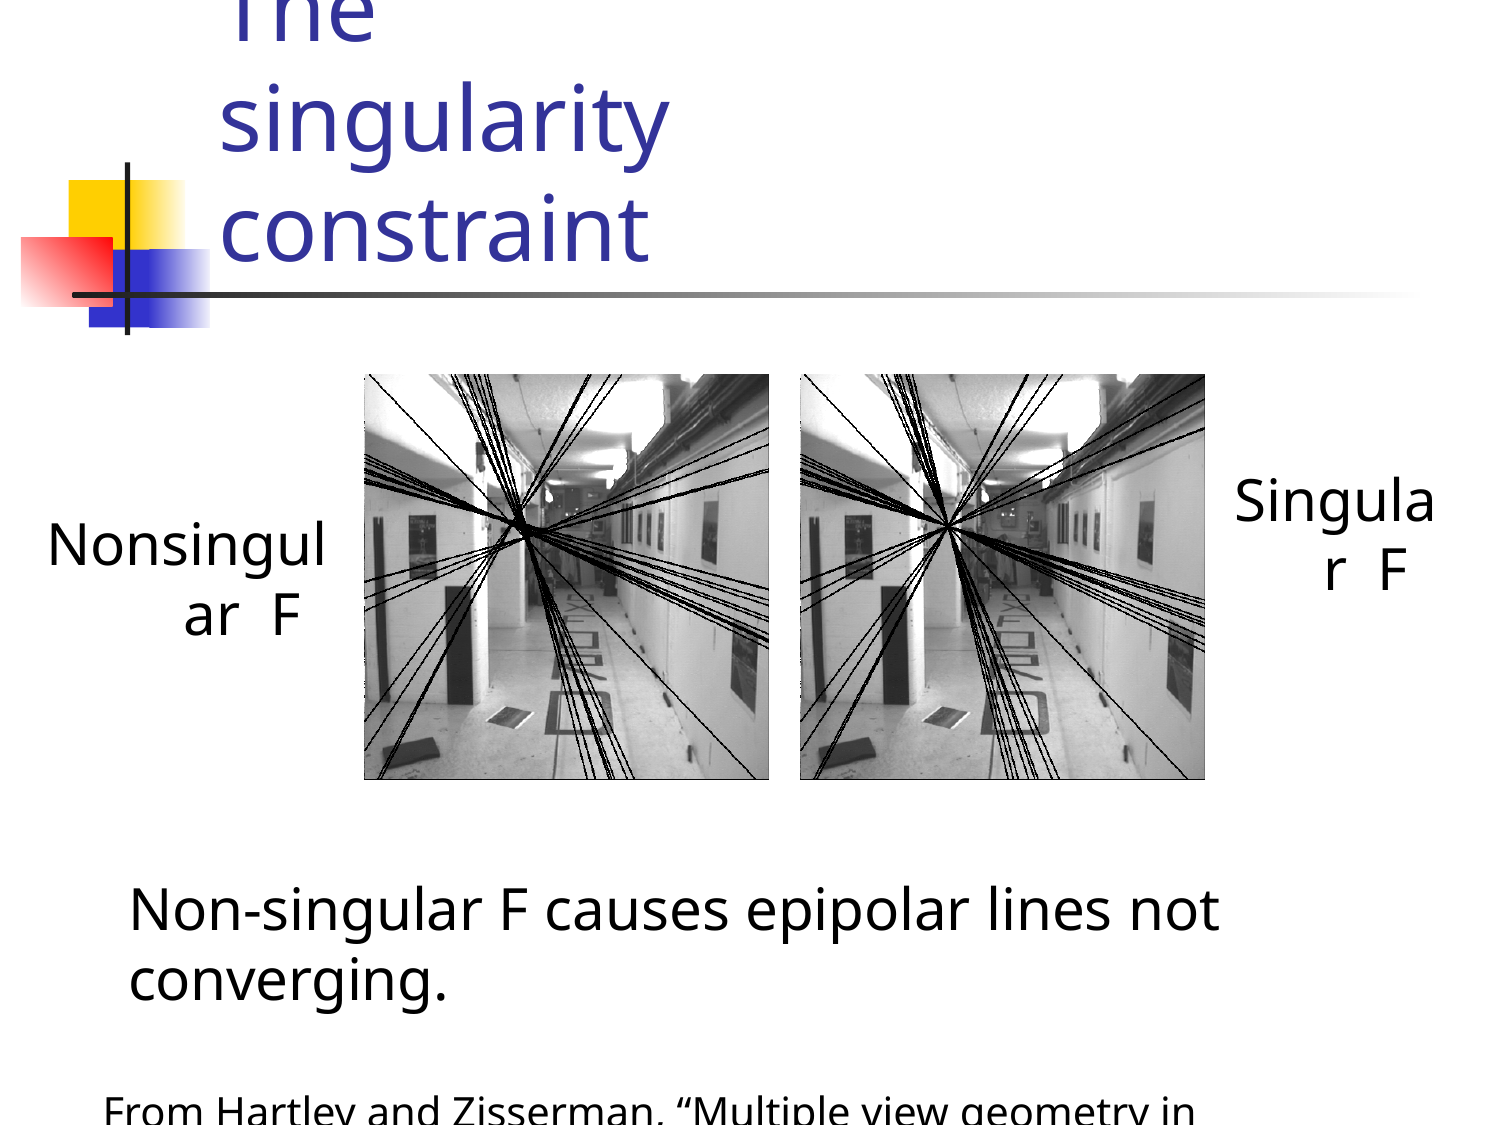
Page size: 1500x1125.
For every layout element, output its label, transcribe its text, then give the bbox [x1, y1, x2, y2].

text_box Non-singular F causes epipolar lines not converging. From Hartley and Zisserman, “Multiple view geometry in computer vision”, Cambridge Univ. Press (2000) [100, 870, 1474, 1125]
text_box Nonsingular F [44, 503, 354, 647]
text_box Singular F [1232, 458, 1446, 602]
title The singularity constraint [216, 0, 816, 281]
picture [363, 374, 769, 780]
picture [800, 374, 1205, 780]
